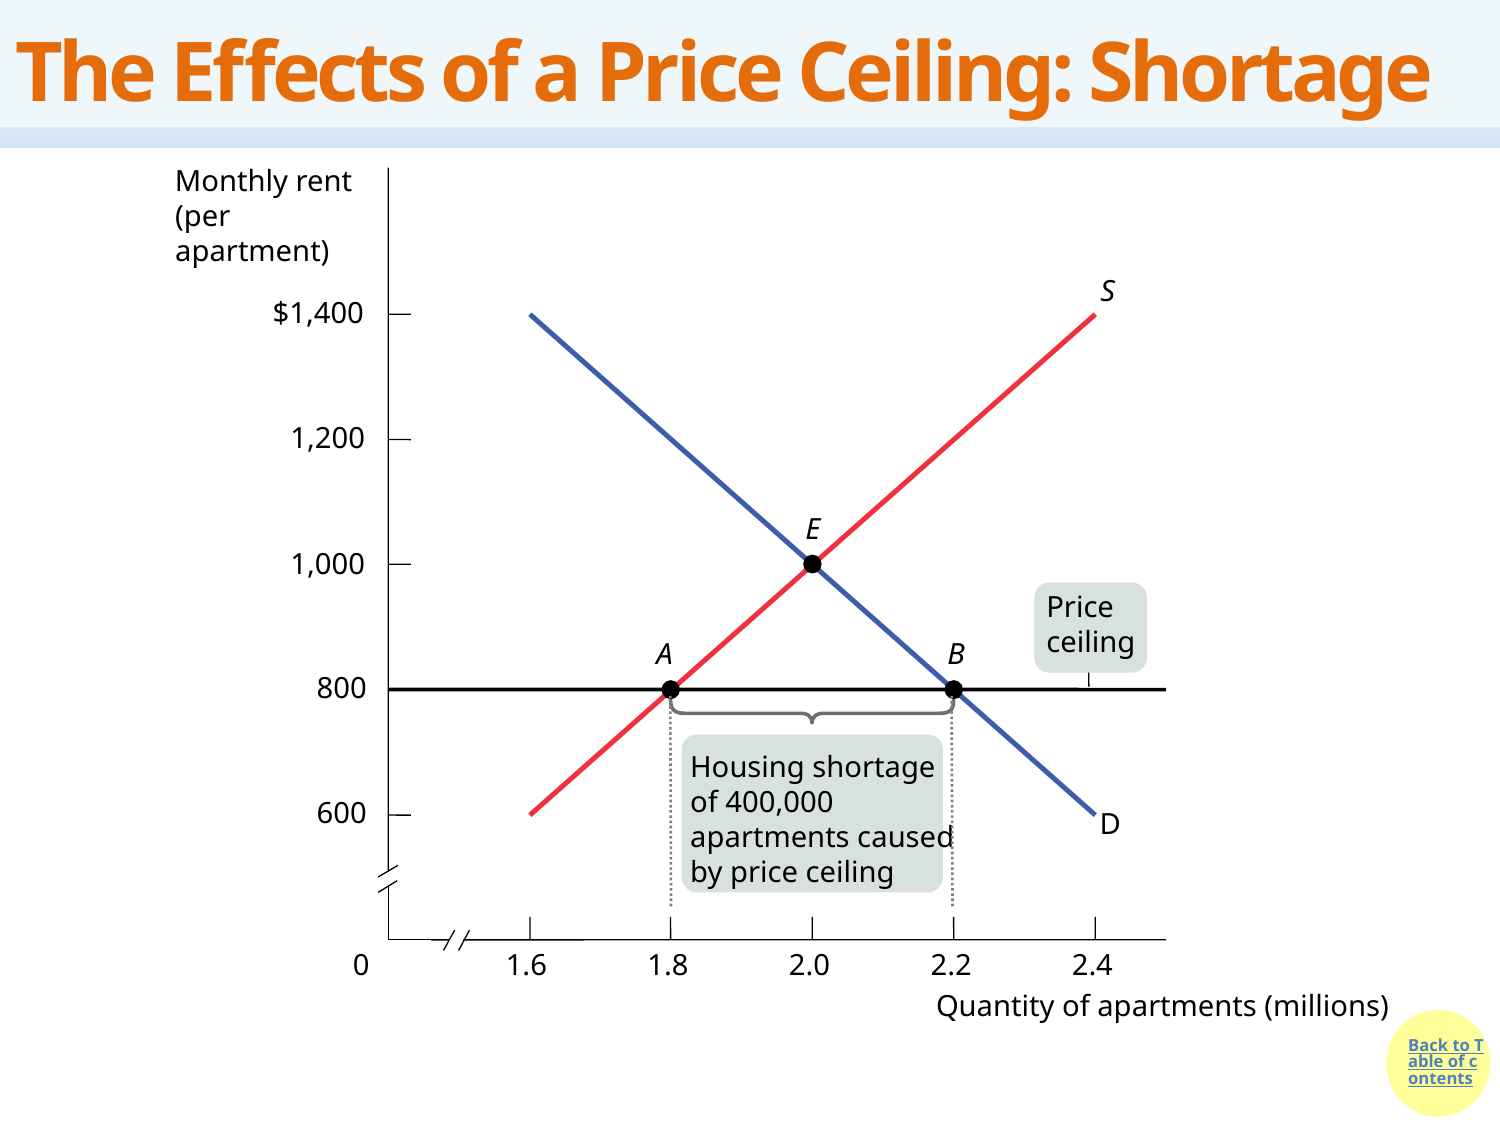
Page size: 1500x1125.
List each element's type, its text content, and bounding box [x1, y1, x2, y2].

text_box 1,000 [290, 545, 366, 580]
text_box [388, 887, 449, 940]
text_box 1.8 [647, 946, 690, 982]
text_box Housing shortage of 400,000 apartments caused by price ceiling [689, 748, 946, 889]
text_box [448, 937, 464, 942]
text_box 2.2 [930, 946, 973, 982]
text_box B [947, 635, 966, 671]
text_box [681, 734, 943, 893]
text_box 1,200 [290, 419, 366, 455]
text_box Price ceiling [1046, 588, 1166, 659]
text_box $1,400 [272, 294, 365, 330]
text_box A [656, 635, 674, 671]
text_box Quantity of apartments (millions) [936, 987, 1390, 1023]
text_box [1034, 582, 1147, 673]
text_box 800 [316, 669, 368, 705]
text_box E [805, 510, 821, 546]
text_box 1.6 [505, 946, 548, 982]
text_box [944, 680, 964, 699]
text_box 600 [316, 794, 368, 830]
text_box [675, 699, 947, 723]
text_box D [1099, 805, 1122, 841]
title The Effects of a Price Ceiling: Shortage [0, 0, 1500, 138]
text_box Monthly rent (per apartment) [174, 162, 388, 268]
text_box [803, 554, 822, 574]
text_box S [1100, 272, 1116, 308]
text_box 2.0 [788, 946, 831, 982]
text_box 2.4 [1071, 946, 1114, 982]
text_box 0 [352, 946, 371, 982]
text_box [661, 680, 680, 699]
